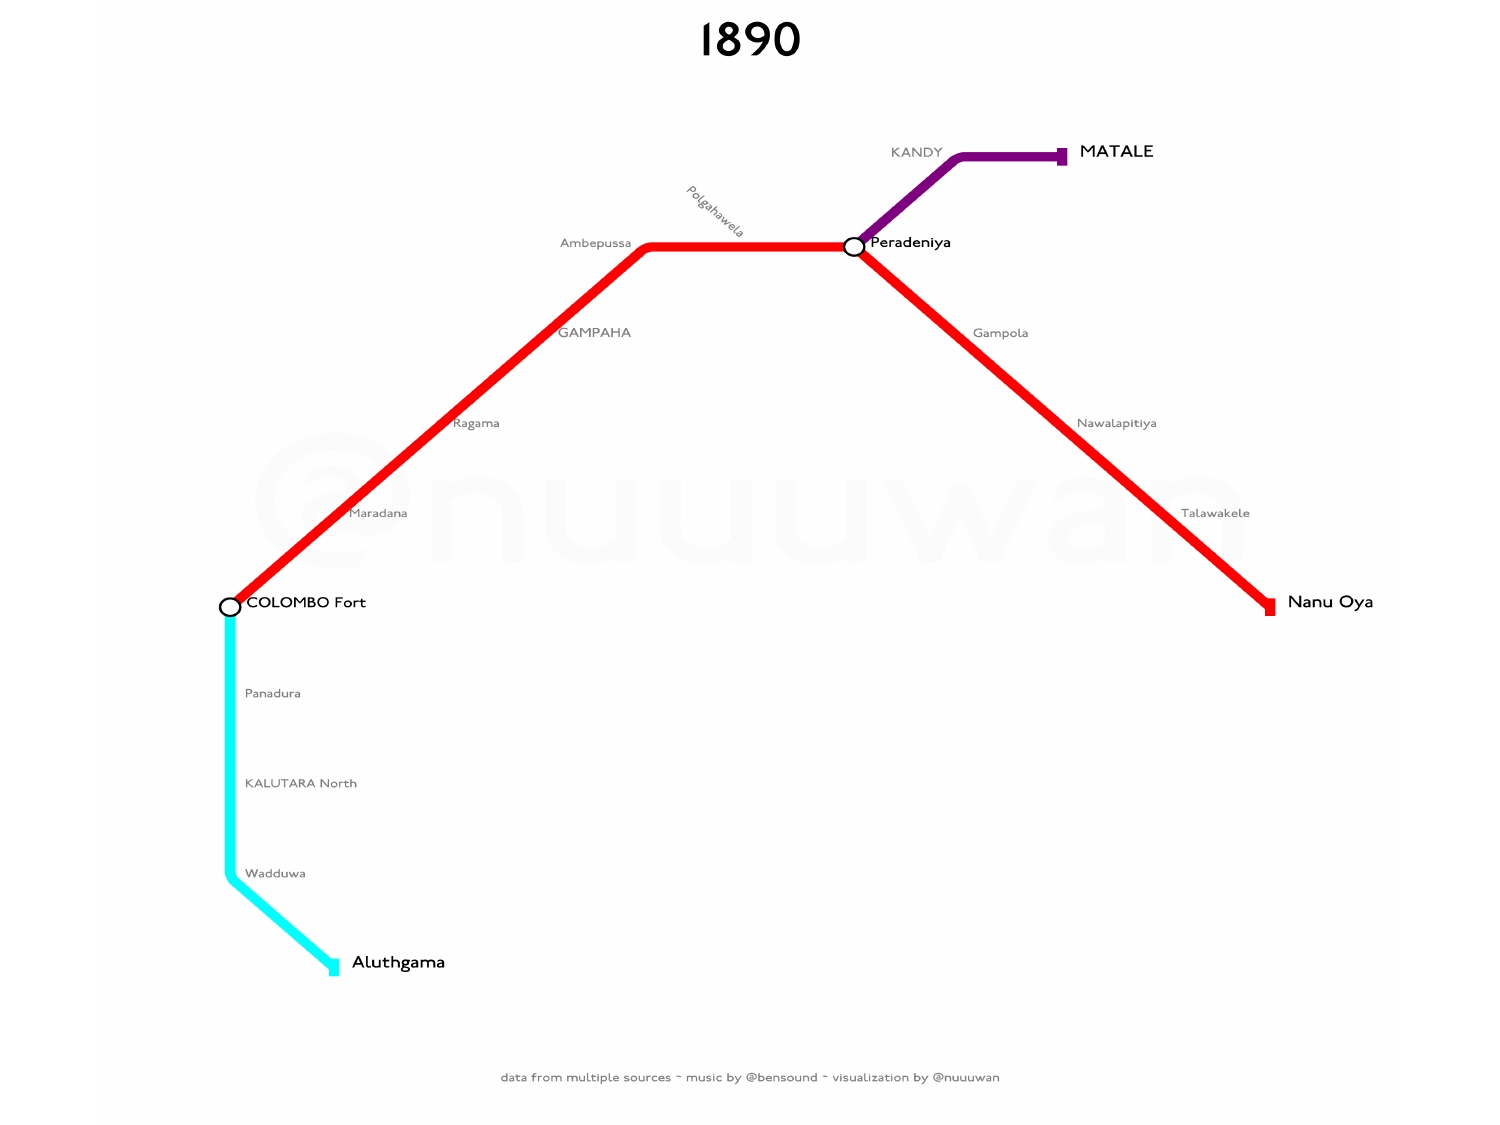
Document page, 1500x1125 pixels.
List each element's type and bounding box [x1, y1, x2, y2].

picture [100, 0, 1400, 1125]
